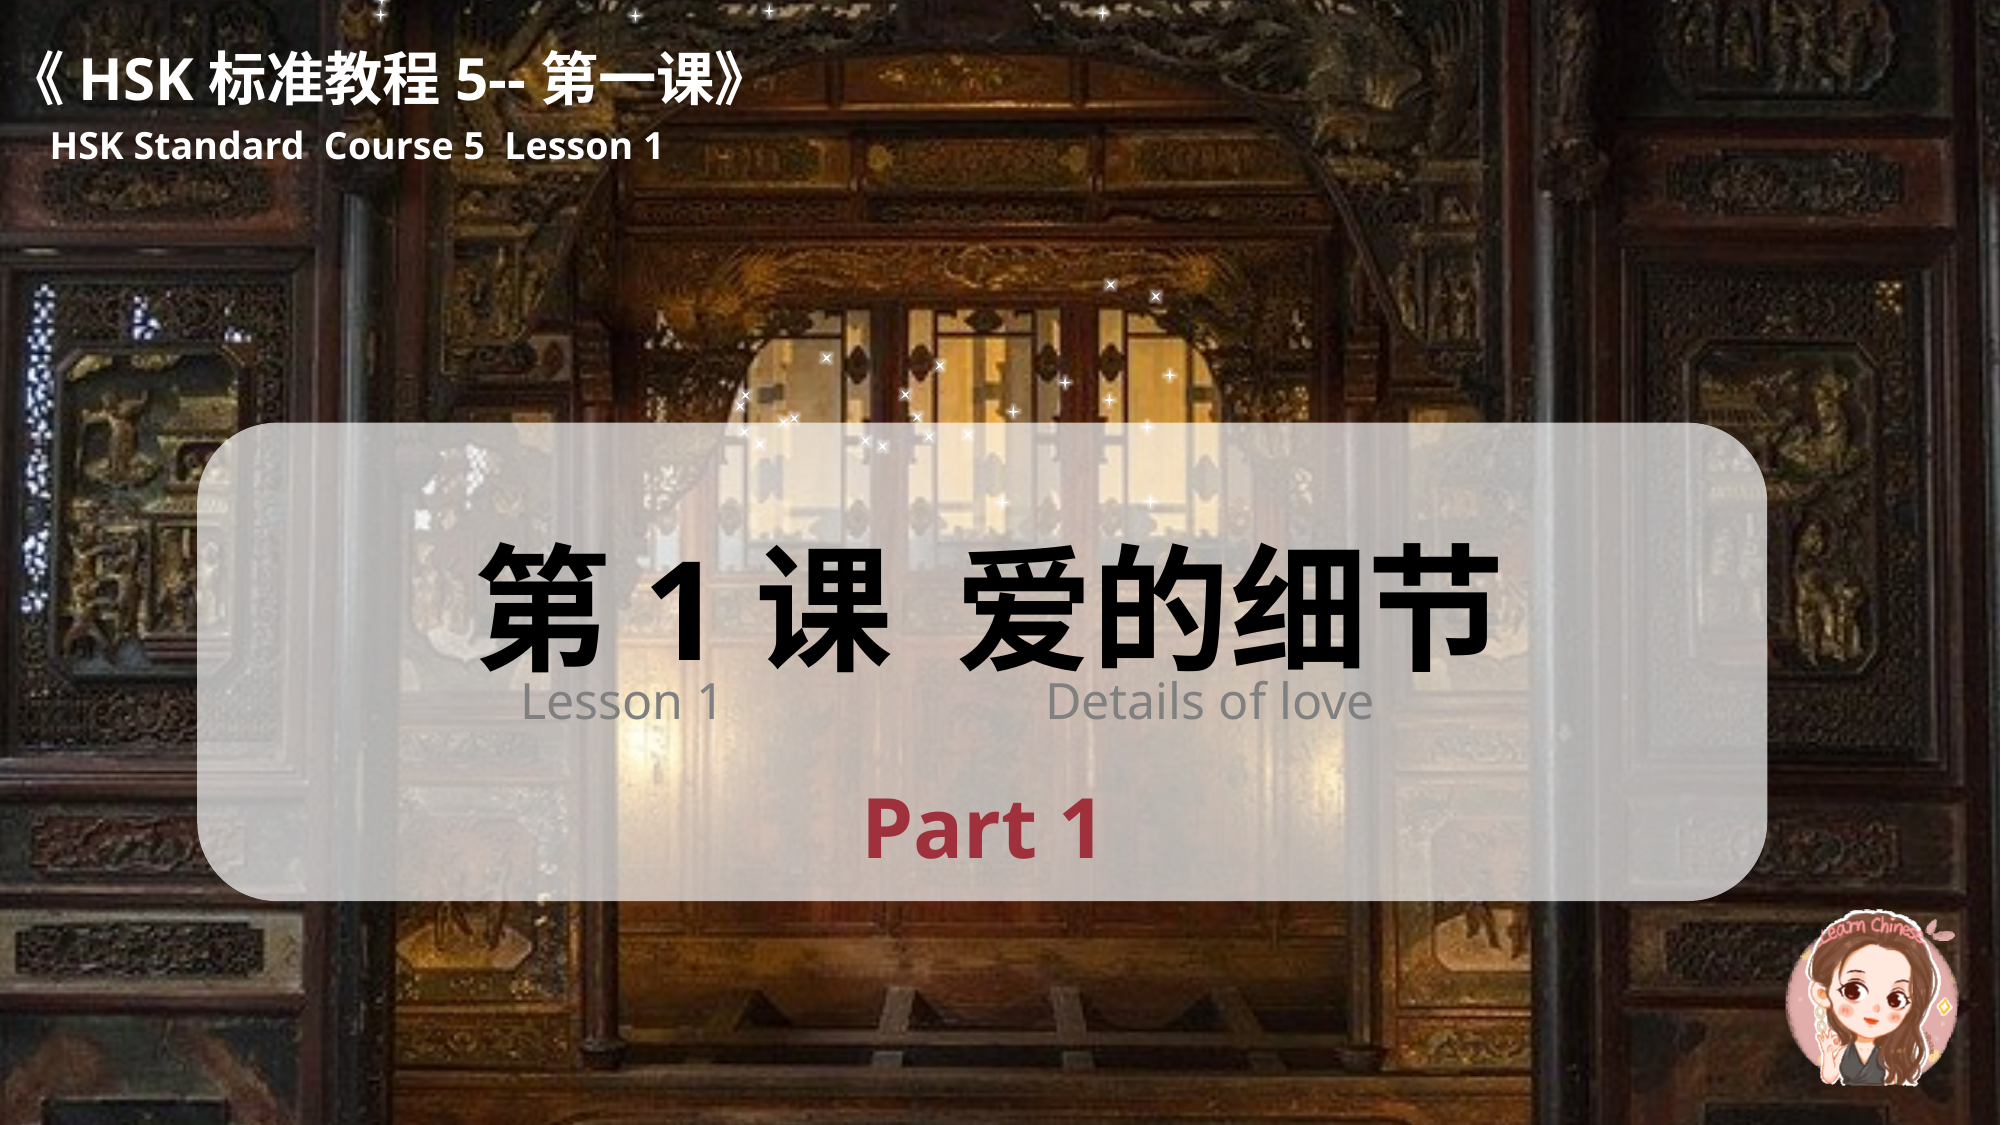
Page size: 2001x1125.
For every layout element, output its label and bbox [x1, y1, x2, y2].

text_box [197, 422, 1782, 902]
picture [0, 0, 2000, 1125]
